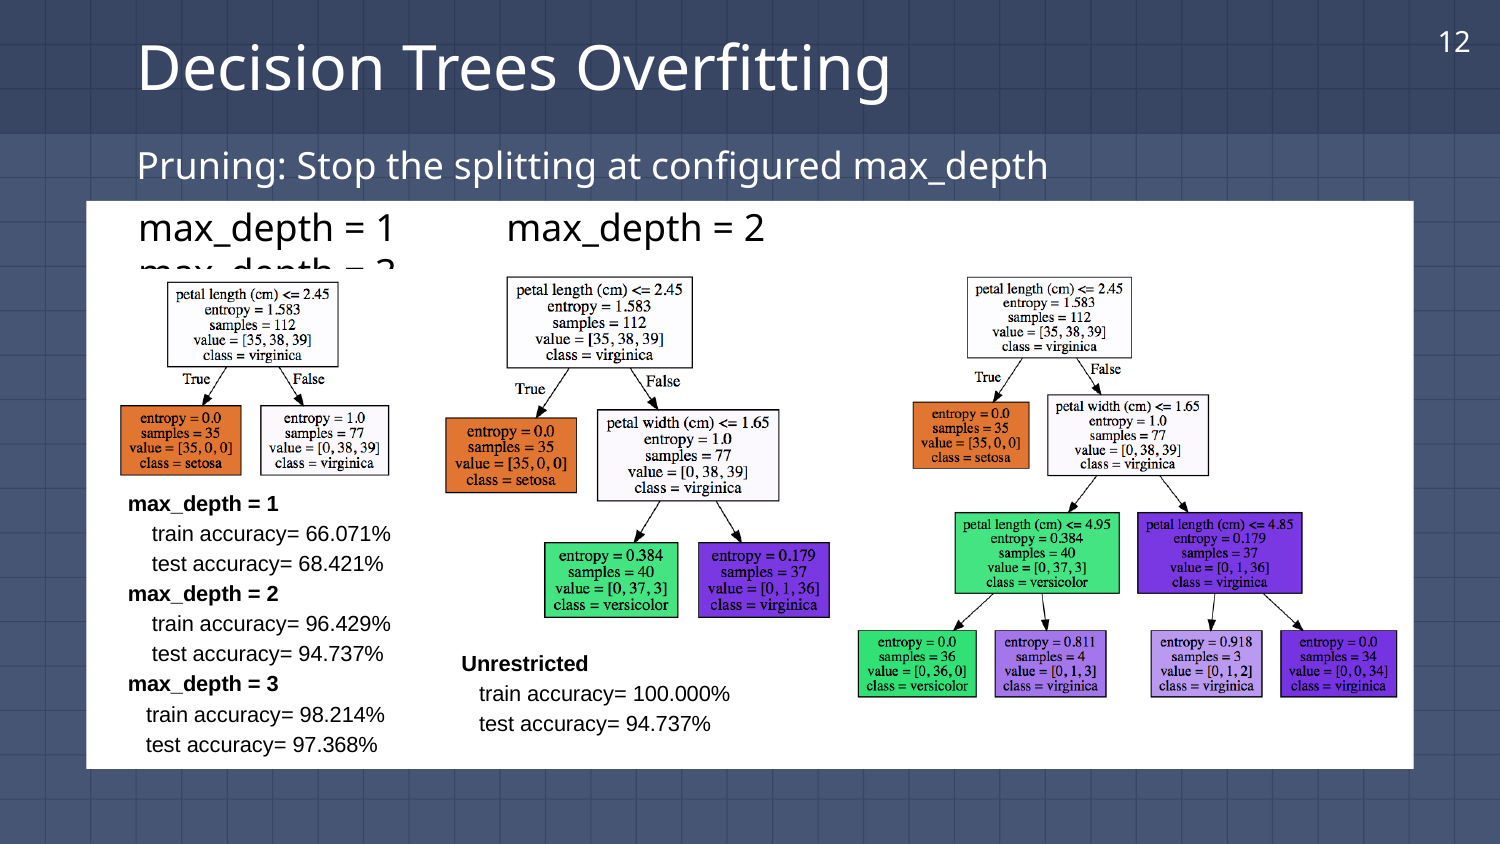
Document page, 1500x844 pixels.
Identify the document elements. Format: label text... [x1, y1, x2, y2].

text_box Pruning: Stop the splitting at configured max_depth [121, 127, 1409, 201]
slide_number ‹#› [1408, 0, 1500, 88]
text_box Unrestricted train accuracy= 100.000% test accuracy= 94.737% [446, 639, 843, 762]
title Decision Trees Overfitting [121, 0, 1383, 118]
text_box max_depth = 1 train accuracy= 66.071% test accuracy= 68.421% max_depth = 2 train accuracy= 96.429% test accuracy= 94.737% max_depth = 3 train accuracy= 98.214% test accuracy= 97.368% [112, 470, 422, 751]
picture [426, 258, 1403, 702]
list For linear regression: [86, 200, 1414, 769]
text_box max_depth = 1 max_depth = 2 max_depth = 3 [123, 188, 1411, 290]
picture [111, 269, 398, 482]
